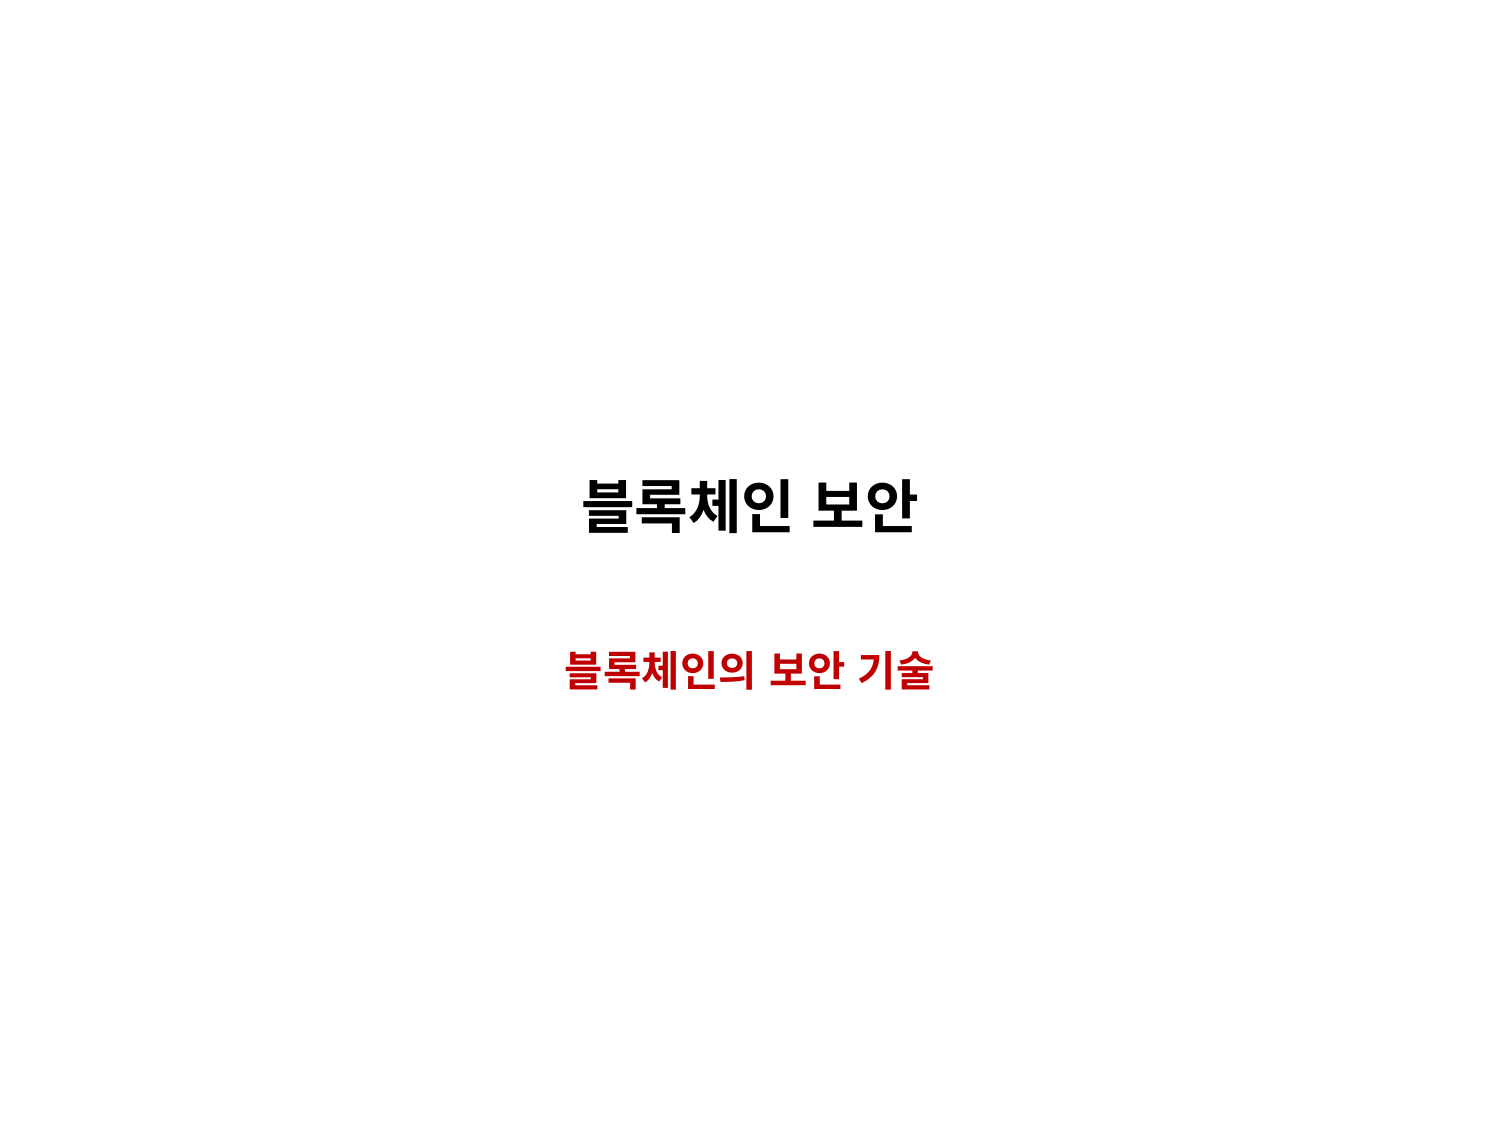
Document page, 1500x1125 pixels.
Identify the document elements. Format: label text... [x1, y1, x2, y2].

subtitle 블록체인의 보안 기술 [225, 637, 1275, 925]
title 블록체인 보안 [112, 349, 1388, 591]
